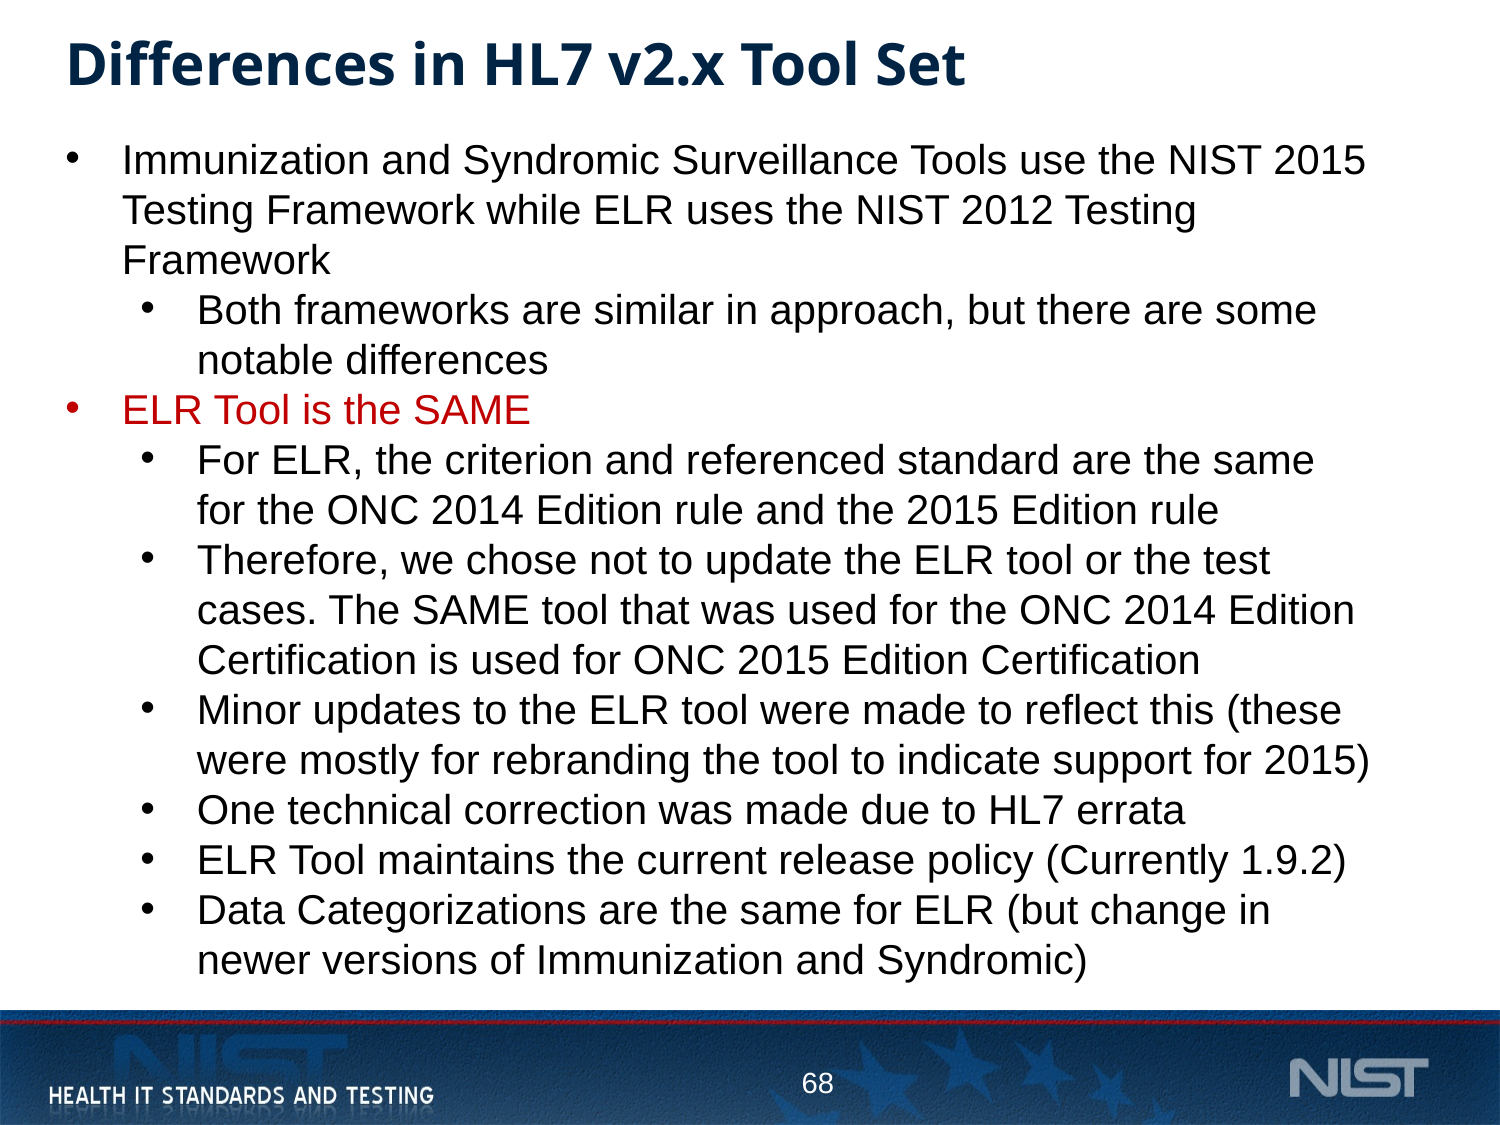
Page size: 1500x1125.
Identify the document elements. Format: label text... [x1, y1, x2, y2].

slide_number 68 [642, 1056, 994, 1125]
text_box Immunization and Syndromic Surveillance Tools use the NIST 2015 Testing Framework while ELR uses the NIST 2012 Testing Framework Both frameworks are similar in approach, but there are some notable differences ELR Tool is the SAME For ELR, the criterion and referenced standard are the same for the ONC 2014 Edition rule and the 2015 Edition rule Therefore, we chose not to update the ELR tool or the test cases. The SAME tool that was used for the ONC 2014 Edition Certification is used for ONC 2015 Edition Certification Minor updates to the ELR tool were made to reflect this (these were mostly for rebranding the tool to indicate support for 2015) One technical correction was made due to HL7 errata ELR Tool maintains the current release policy (Currently 1.9.2) Data Categorizations are the same for ELR (but change in newer versions of Immunization and Syndromic) [50, 125, 1389, 991]
title Differences in HL7 v2.x Tool Set [49, 19, 1388, 106]
picture [0, 1010, 1500, 1125]
